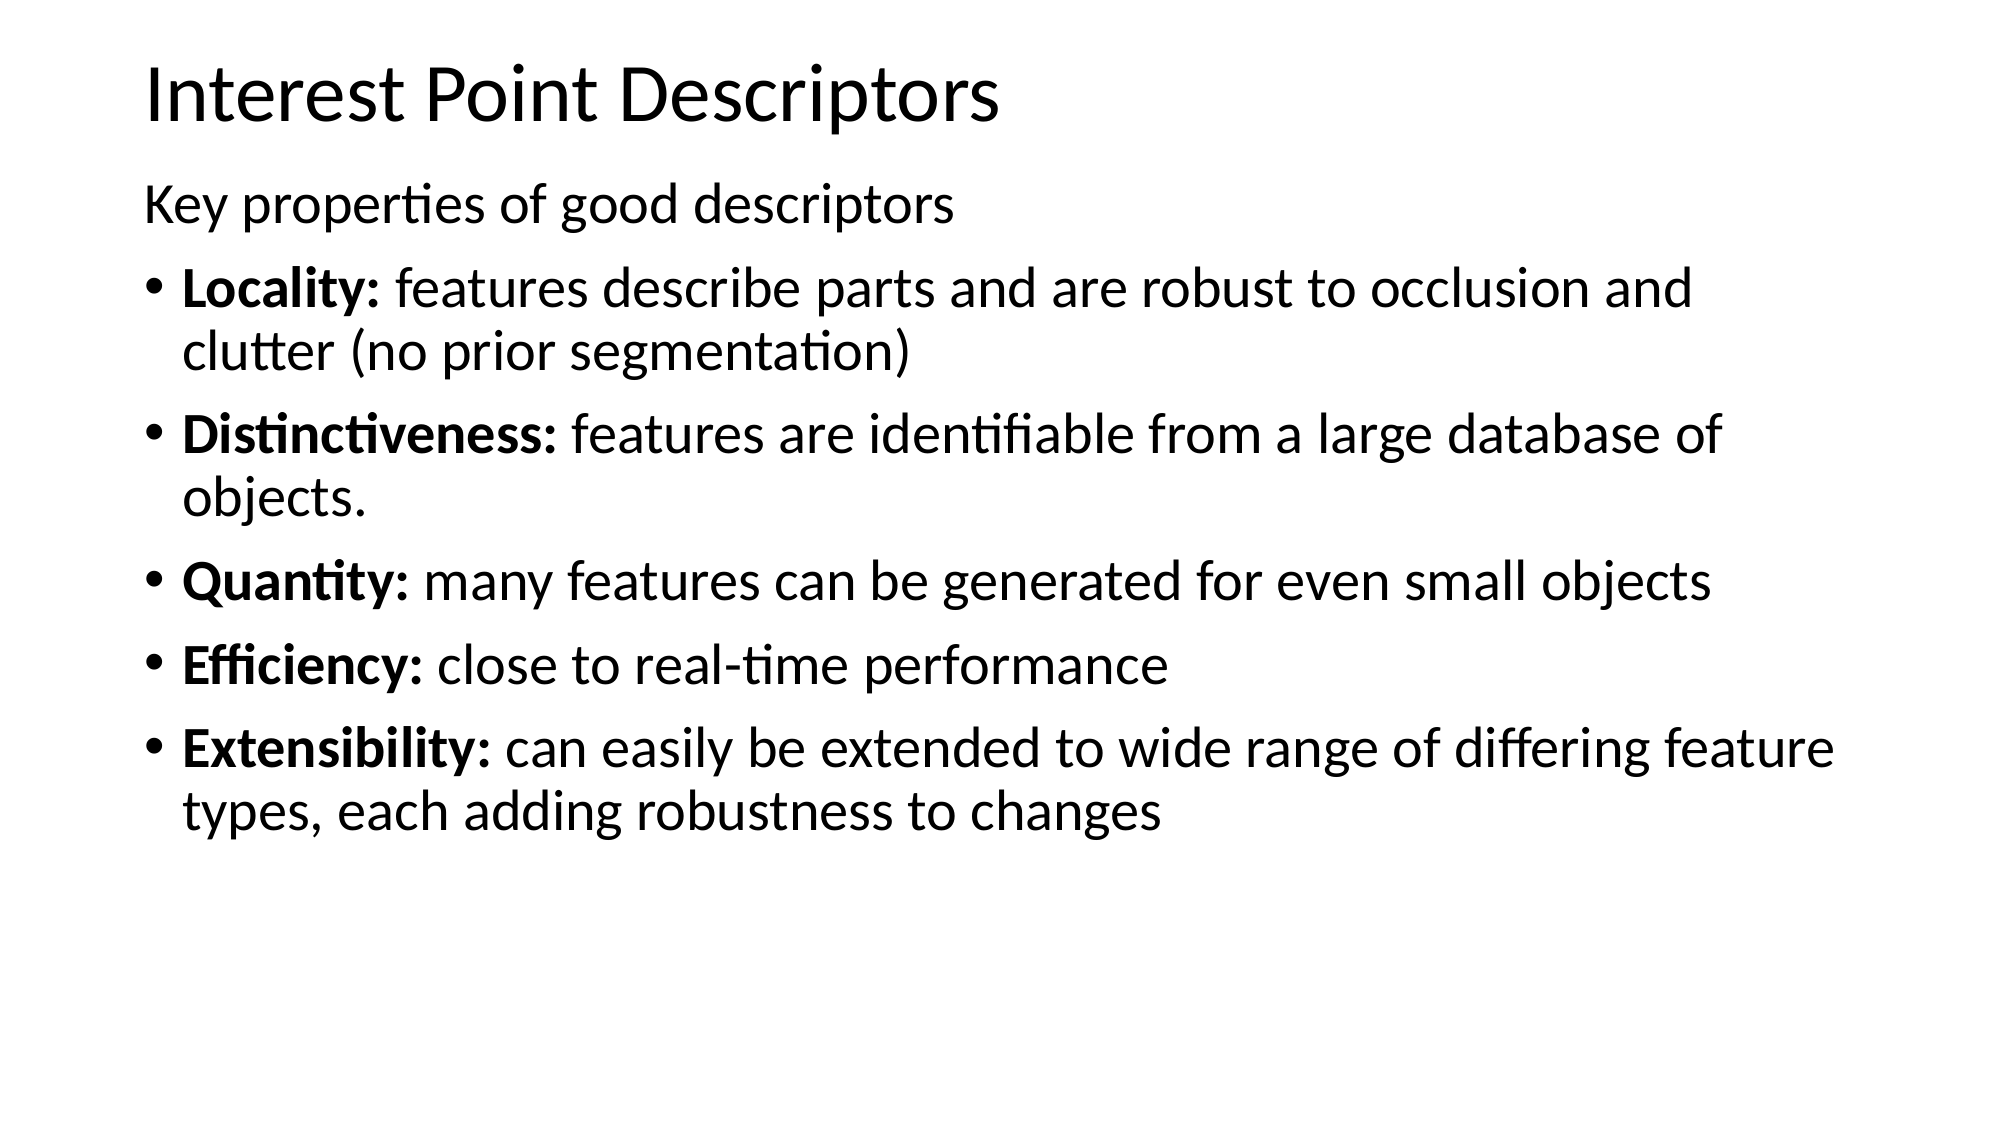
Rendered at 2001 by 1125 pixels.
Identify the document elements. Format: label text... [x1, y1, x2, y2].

title Interest Point Descriptors [129, 22, 1855, 166]
list Key properties of good descriptors Locality: features describe parts and are robust to occlusion and clutter (no prior segmentation) Distinctiveness: features are identifiable from a large database of objects. Quantity: many features can be generated for even small objects Efficiency: close to real-time performance Extensibility: can easily be extended to wide range of differing feature types, each adding robustness to changes [129, 166, 1871, 1102]
